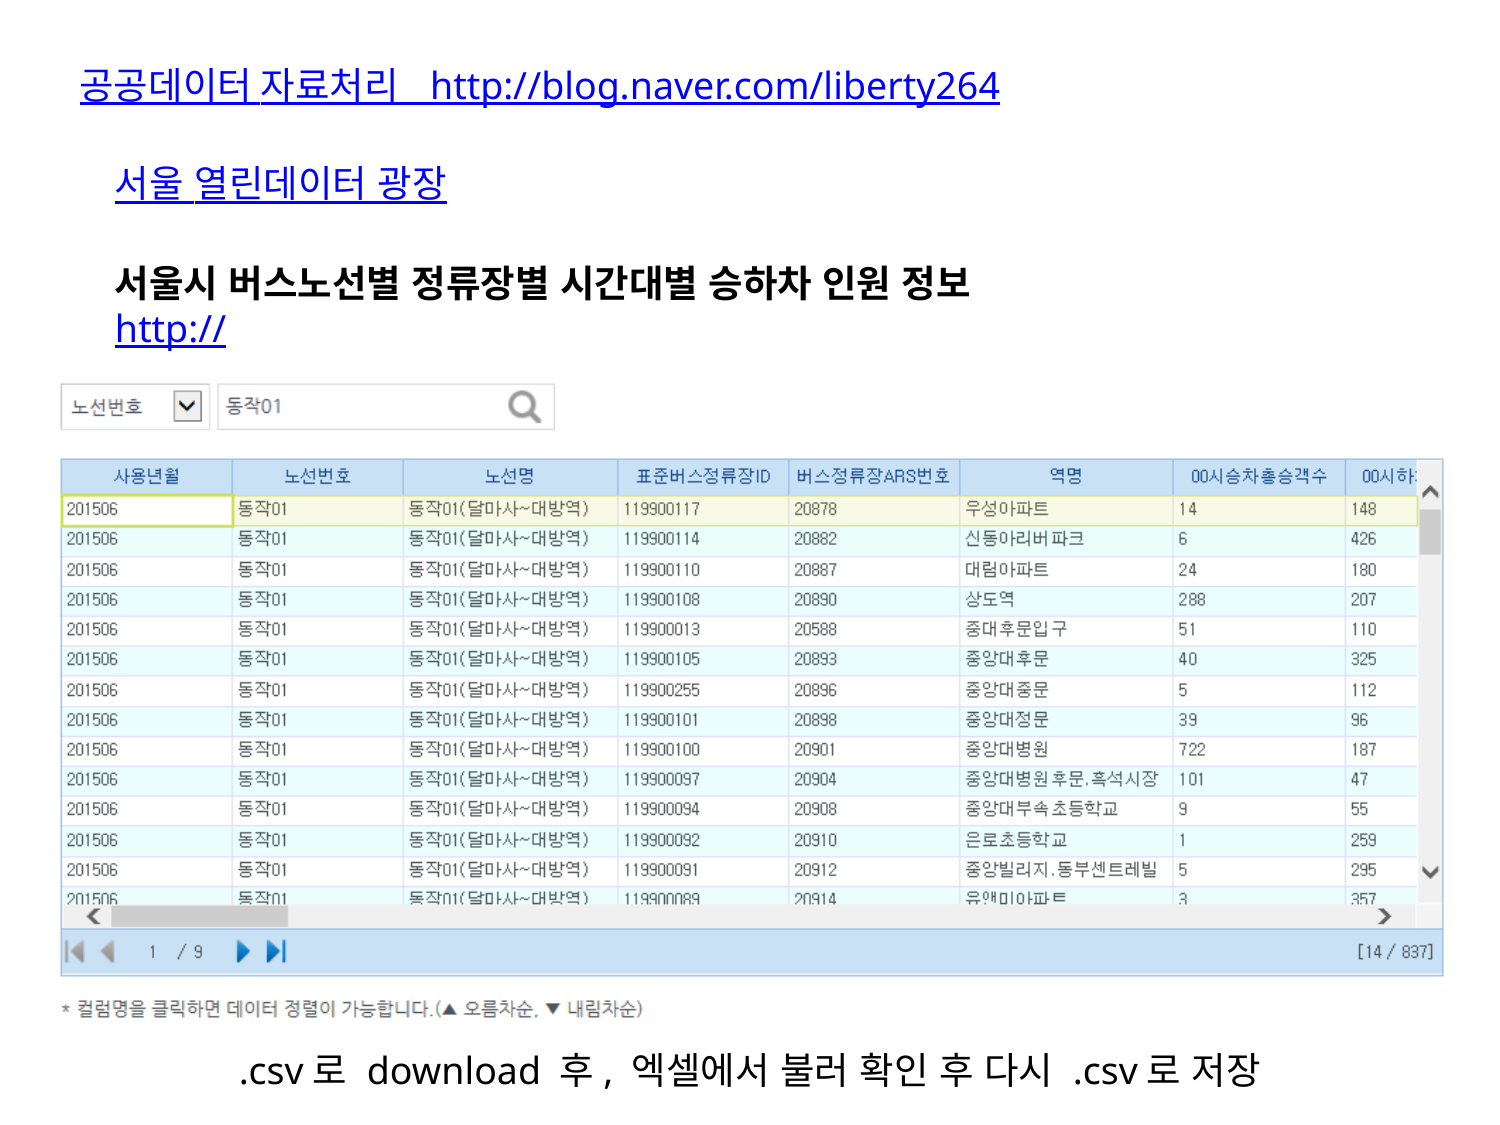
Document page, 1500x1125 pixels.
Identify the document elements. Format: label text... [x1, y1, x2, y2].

picture [41, 361, 1465, 1029]
text_box .csv로 download 후, 엑셀에서 불러 확인 후 다시 .csv로 저장 [224, 1039, 1276, 1100]
text_box 서울 열린데이터 광장 서울시 버스노선별 정류장별 시간대별 승하차 인원 정보 http://data.seoul.go.kr/openinf/sheetview.jsp?infId=OA-12913&tMenu=11 [100, 152, 1400, 360]
text_box 공공데이터 자료처리 http://blog.naver.com/liberty264 [64, 54, 1424, 124]
